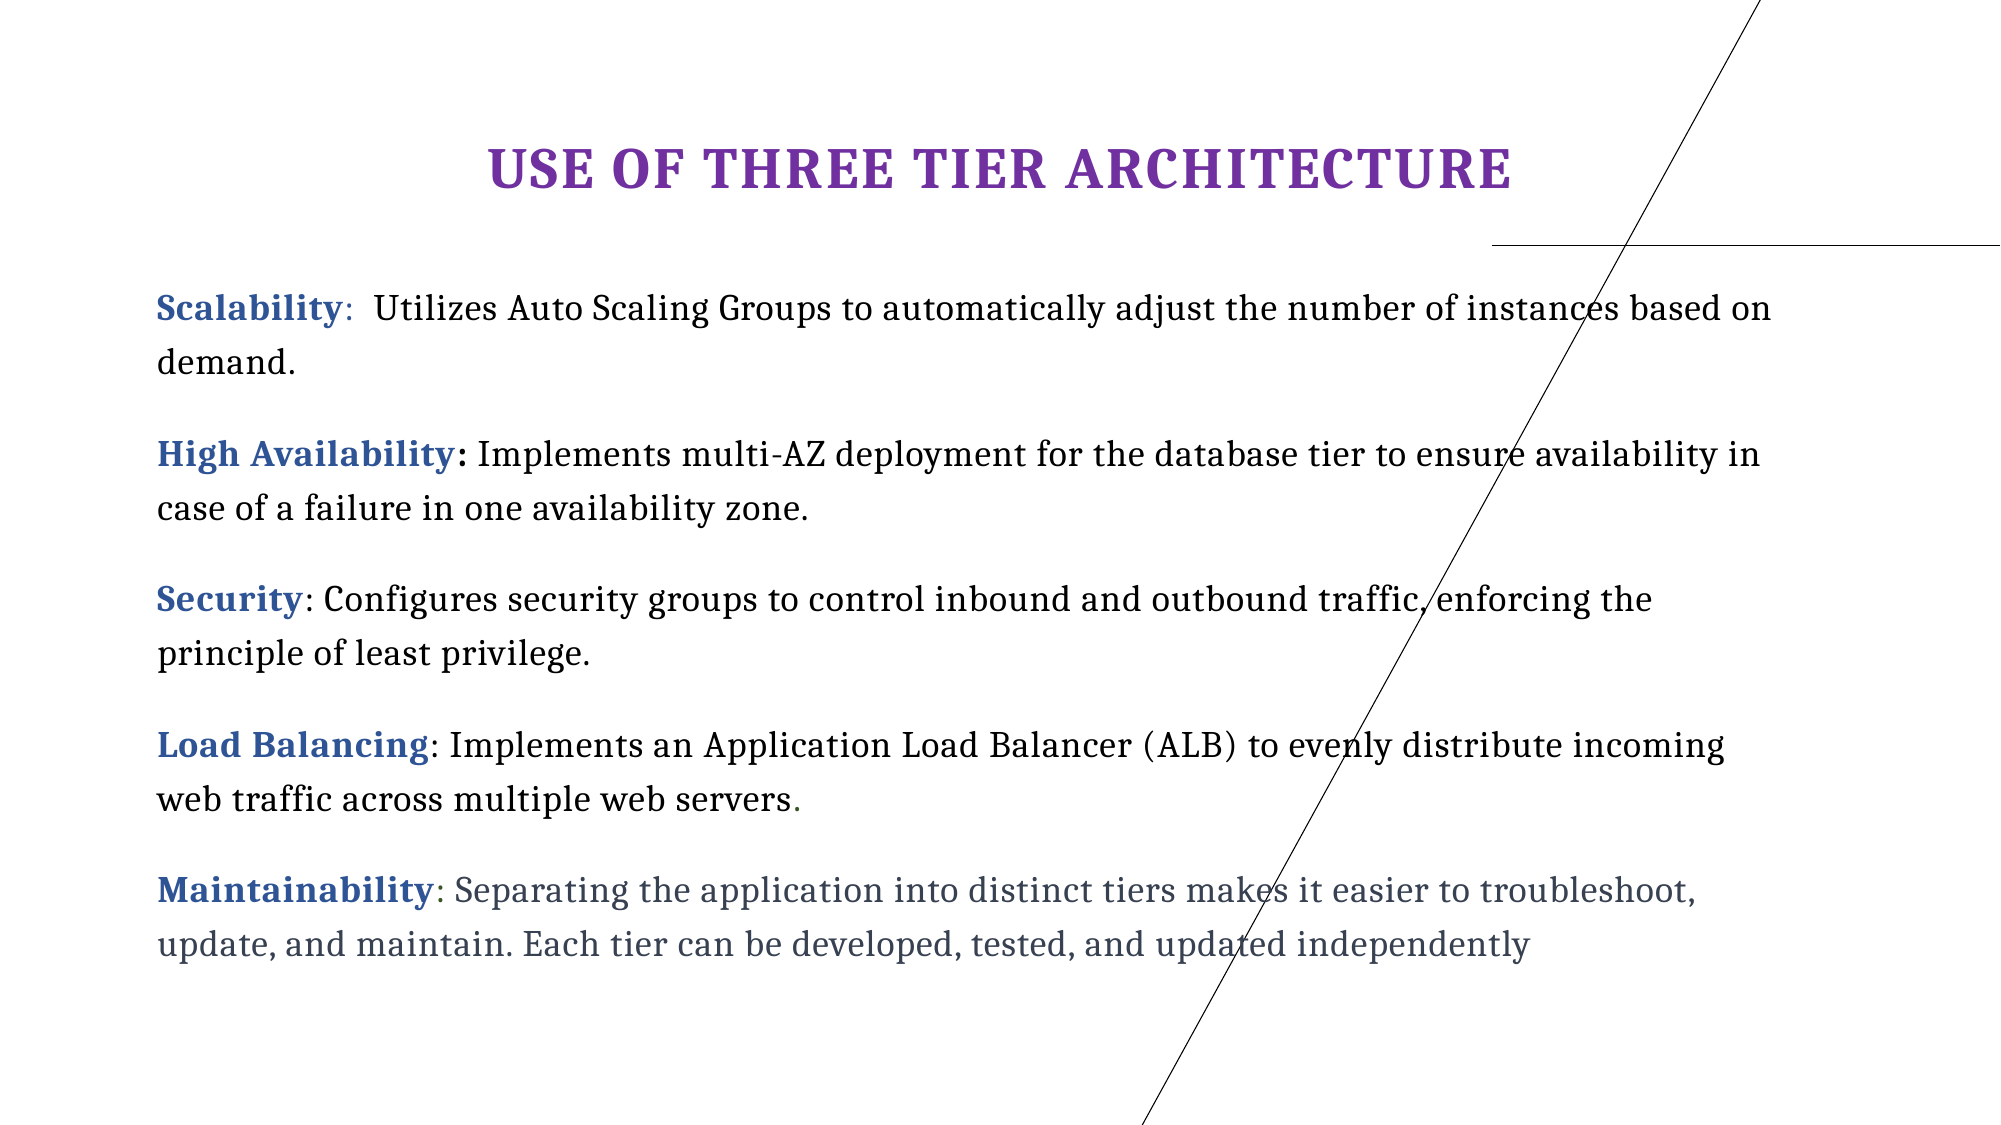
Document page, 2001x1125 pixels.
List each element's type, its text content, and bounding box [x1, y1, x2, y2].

list Scalability: Utilizes Auto Scaling Groups to automatically adjust the number of instances based on demand. High Availability: Implements multi-AZ deployment for the database tier to ensure availability in case of a failure in one availability zone. Security: Configures security groups to control inbound and outbound traffic, enforcing the principle of least privilege. Load Balancing: Implements an Application Load Balancer (ALB) to evenly distribute incoming web traffic across multiple web servers. Maintainability: Separating the application into distinct tiers makes it easier to troubleshoot, update, and maintain. Each tier can be developed, tested, and updated independently [142, 266, 1814, 972]
title Use of three tier architecture [464, 96, 1536, 210]
